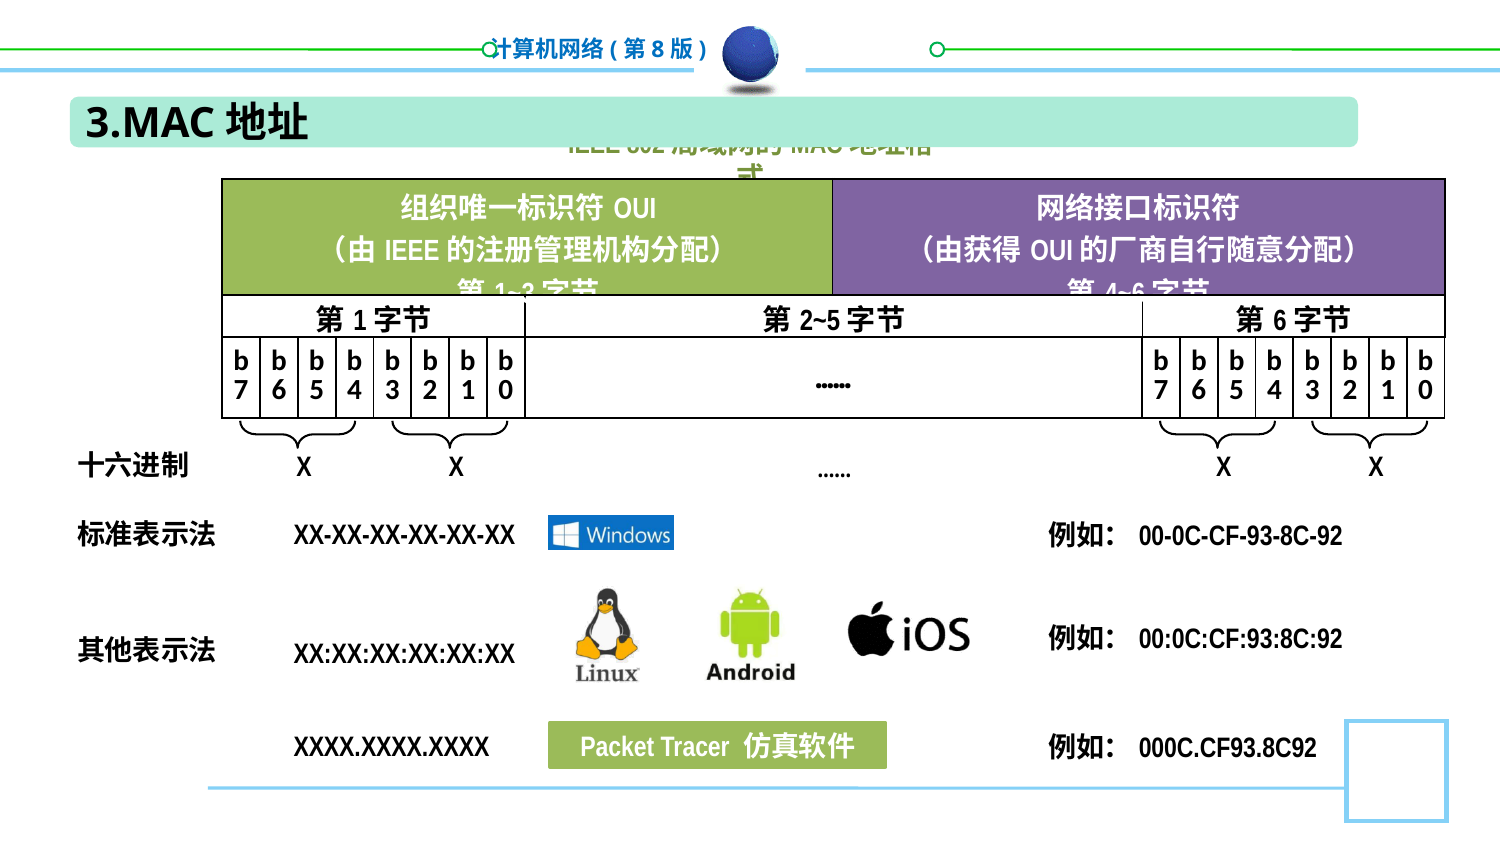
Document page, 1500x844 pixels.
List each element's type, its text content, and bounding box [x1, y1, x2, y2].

text_box XX:XX:XX:XX:XX:XX [278, 628, 535, 677]
table_header b3 [1294, 338, 1330, 417]
picture [548, 515, 674, 550]
table_header b5 [299, 338, 335, 417]
table_header b4 [337, 338, 373, 417]
table_header b4 [1256, 338, 1292, 417]
table_header b3 [374, 338, 410, 417]
text_box 标准表示法 [65, 508, 241, 558]
table_header 第1字节 [223, 296, 524, 336]
text_box 例如：000C.CF93.8C92 [1033, 721, 1404, 771]
table_header b2 [412, 338, 448, 417]
text_box XX-XX-XX-XX-XX-XX [278, 509, 535, 558]
text_box Packet Tracer 仿真软件 [548, 721, 887, 769]
table_header b2 [1332, 338, 1368, 417]
table_header b7 [1143, 338, 1179, 417]
table_header 网络接口标识符 （由获得OUI的厂商自行随意分配） 第4~6字节 [833, 180, 1444, 294]
table_header b1 [1370, 338, 1406, 417]
text_box IEEE 802局域网的MAC地址格式 [549, 148, 952, 178]
text_box 例如：00-0C-CF-93-8C-92 [1033, 510, 1404, 559]
text_box 其他表示法 [65, 624, 241, 674]
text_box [65, 420, 1428, 492]
picture [720, 24, 780, 96]
text_box 3.MAC地址 [70, 88, 325, 154]
table_header b0 [488, 338, 524, 417]
table_header b6 [1181, 338, 1217, 417]
table_header 第6字节 [1143, 296, 1444, 336]
table_header b5 [1219, 338, 1255, 417]
text_box 例如：00:0C:CF:93:8C:92 [1033, 612, 1404, 662]
table_header …… [526, 338, 1141, 417]
table_header b7 [223, 338, 259, 417]
table_header b1 [450, 338, 486, 417]
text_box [571, 584, 972, 687]
text_box [325, 96, 1359, 148]
text_box XXXX.XXXX.XXXX [278, 721, 535, 770]
table_header b6 [261, 338, 297, 417]
table_header 组织唯一标识符OUI （由IEEE的注册管理机构分配） 第1~3字节 [223, 180, 832, 294]
table_header 第2~5字节 [526, 296, 1142, 336]
table_header b0 [1408, 338, 1444, 417]
